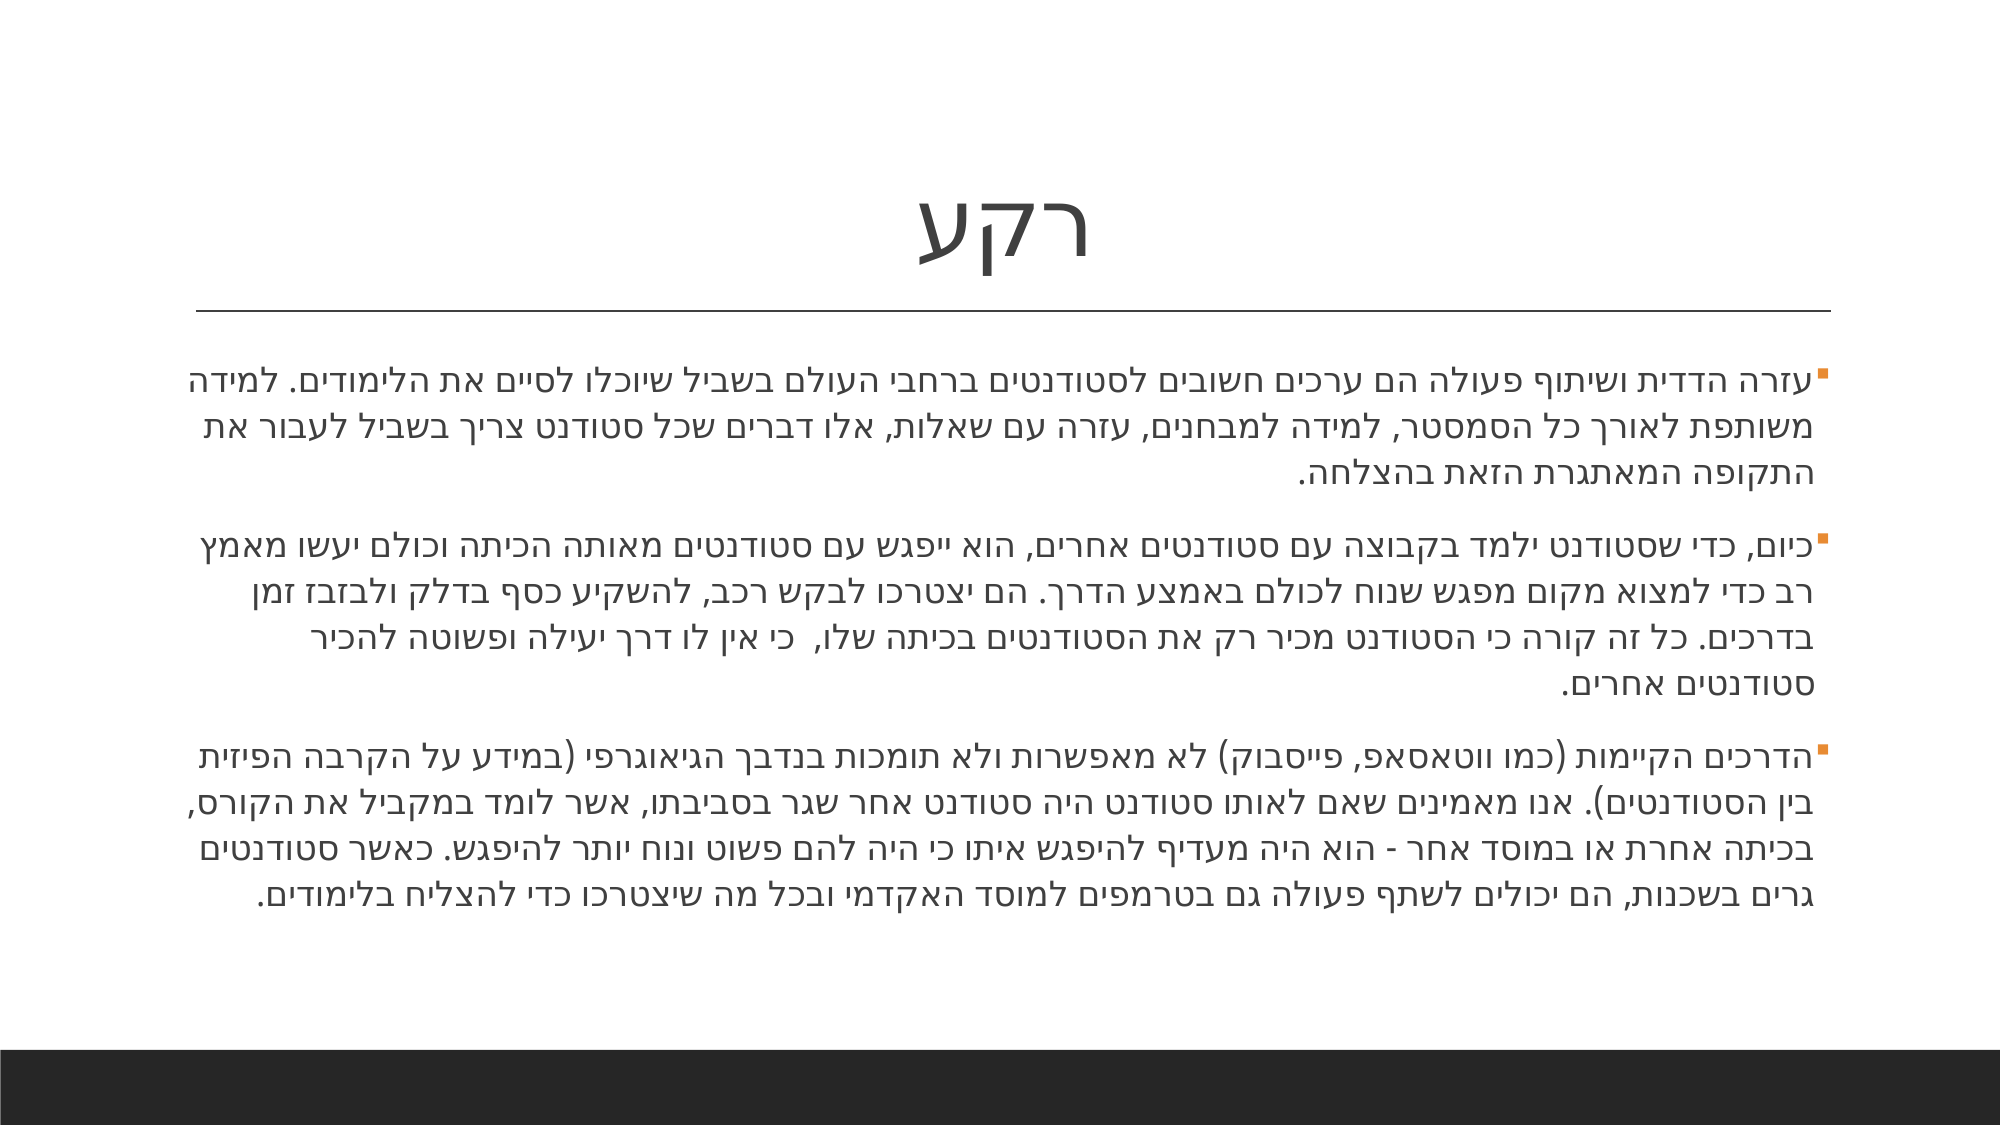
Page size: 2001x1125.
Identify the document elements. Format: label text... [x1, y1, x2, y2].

list עזרה הדדית ושיתוף פעולה הם ערכים חשובים לסטודנטים ברחבי העולם בשביל שיוכלו לסיים את הלימודים. למידה משותפת לאורך כל הסמסטר, למידה למבחנים, עזרה עם שאלות, אלו דברים שכל סטודנט צריך בשביל לעבור את התקופה המאתגרת הזאת בהצלחה. כיום, כדי שסטודנט ילמד בקבוצה עם סטודנטים אחרים, הוא ייפגש עם סטודנטים מאותה הכיתה וכולם יעשו מאמץ רב כדי למצוא מקום מפגש שנוח לכולם באמצע הדרך. הם יצטרכו לבקש רכב, להשקיע כסף בדלק ולבזבז זמן בדרכים. כל זה קורה כי הסטודנט מכיר רק את הסטודנטים בכיתה שלו, כי אין לו דרך יעילה ופשוטה להכיר סטודנטים אחרים. הדרכים הקיימות (כמו ווטאסאפ, פייסבוק) לא מאפשרות ולא תומכות בנדבך הגיאוגרפי (במידע על הקרבה הפיזית בין הסטודנטים). אנו מאמינים שאם לאותו סטודנט היה סטודנט אחר שגר בסביבתו, אשר לומד במקביל את הקורס, בכיתה אחרת או במוסד אחר - הוא היה מעדיף להיפגש איתו כי היה להם פשוט ונוח יותר להיפגש. כאשר סטודנטים גרים בשכנות, הם יכולים לשתף פעולה גם בטרמפים למוסד האקדמי ובכל מה שיצטרכו כדי להצליח בלימודים. [180, 345, 1830, 963]
title רקע [180, 47, 1830, 285]
